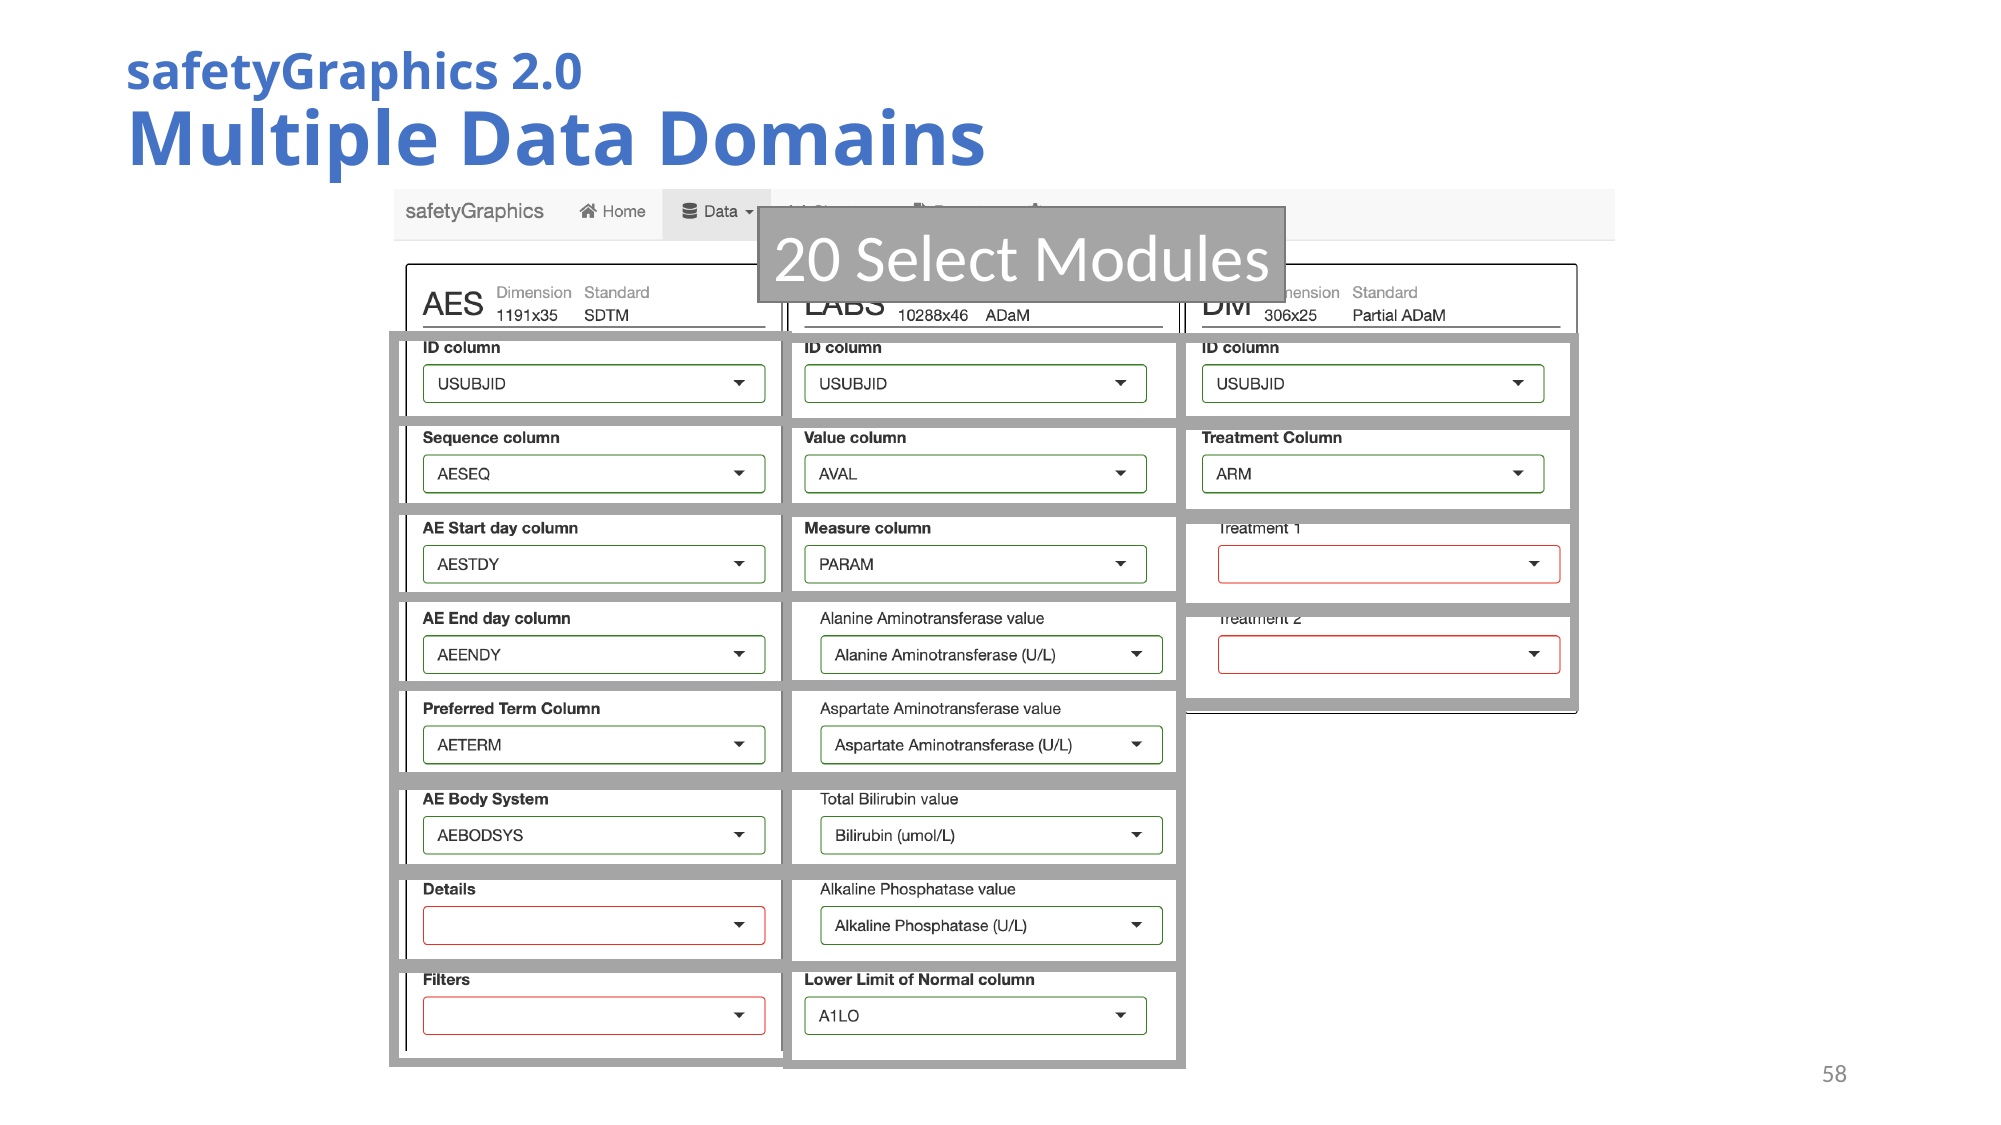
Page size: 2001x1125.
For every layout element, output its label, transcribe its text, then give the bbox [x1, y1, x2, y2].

text_box safetyGraphics 2.0 Multiple Data Domains [111, 13, 1837, 189]
text_box [393, 1058, 786, 1063]
text_box [786, 1058, 1182, 1065]
slide_number 58 [1412, 1042, 1863, 1103]
picture [393, 189, 1615, 1058]
